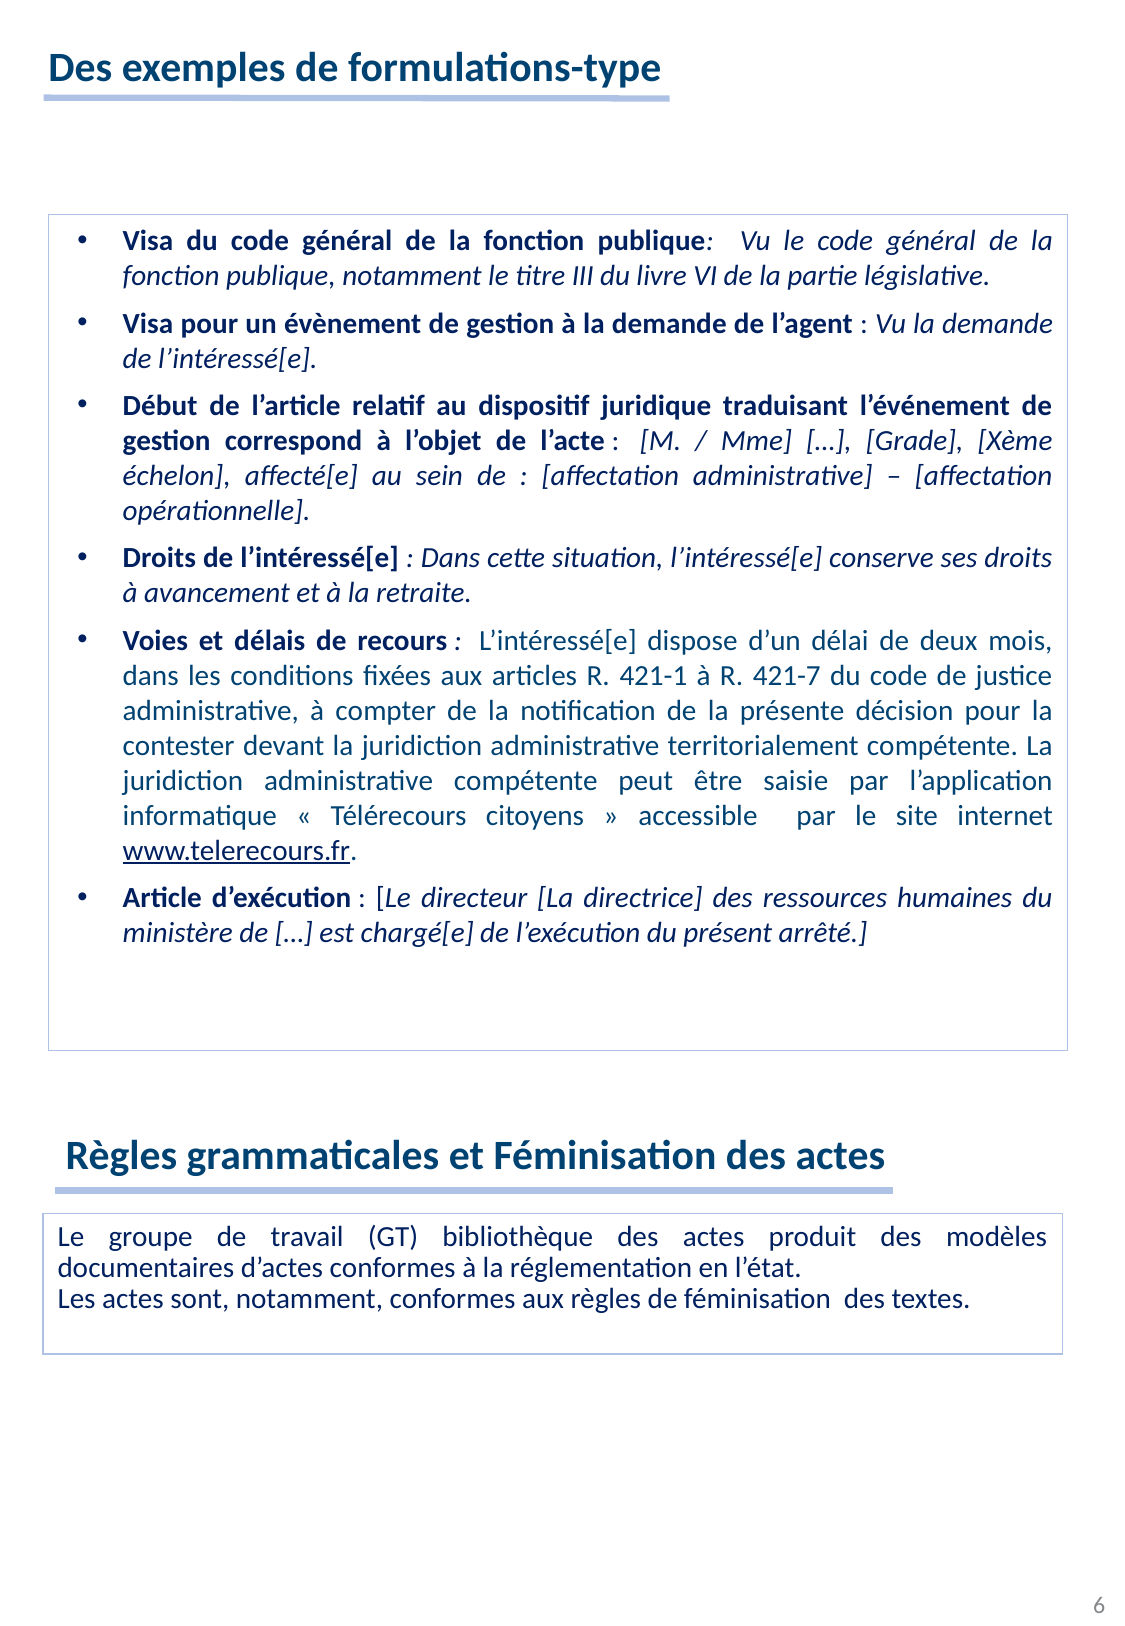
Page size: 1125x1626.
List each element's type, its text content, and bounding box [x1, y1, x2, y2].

text_box Règles grammaticales et Féminisation des actes [50, 1126, 1071, 1213]
text_box Visa du code général de la fonction publique: Vu le code général de la fonction publique, notamment le titre III du livre VI de la partie législative. Visa pour un évènement de gestion à la demande de l’agent : Vu la demande de l’intéressé[e]. Début de l’article relatif au dispositif juridique traduisant l’événement de gestion correspond à l’objet de l’acte : [M. / Mme] […], [Grade], [Xème échelon], affecté[e] au sein de : [affectation administrative] – [affectation opérationnelle]. Droits de l’intéressé[e] : Dans cette situation, l’intéressé[e] conserve ses droits à avancement et à la retraite. Voies et délais de recours : L’intéressé[e] dispose d’un délai de deux mois, dans les conditions fixées aux articles R. 421-1 à R. 421-7 du code de justice administrative, à compter de la notification de la présente décision pour la contester devant la juridiction administrative territorialement compétente. La juridiction administrative compétente peut être saisie par l’application informatique « Télérecours citoyens » accessible par le site internet www.telerecours.fr. Article d’exécution : [Le directeur [La directrice] des ressources humaines du ministère de […] est chargé[e] de l’exécution du présent arrêté.] [48, 214, 1068, 1051]
text_box Le groupe de travail (GT) bibliothèque des actes produit des modèles documentaires d’actes conformes à la réglementation en l’état. Les actes sont, notamment, conformes aux règles de féminisation des textes. [42, 1213, 1063, 1354]
text_box Des exemples de formulations-type [48, 32, 970, 98]
slide_number 6 [857, 1590, 1121, 1619]
